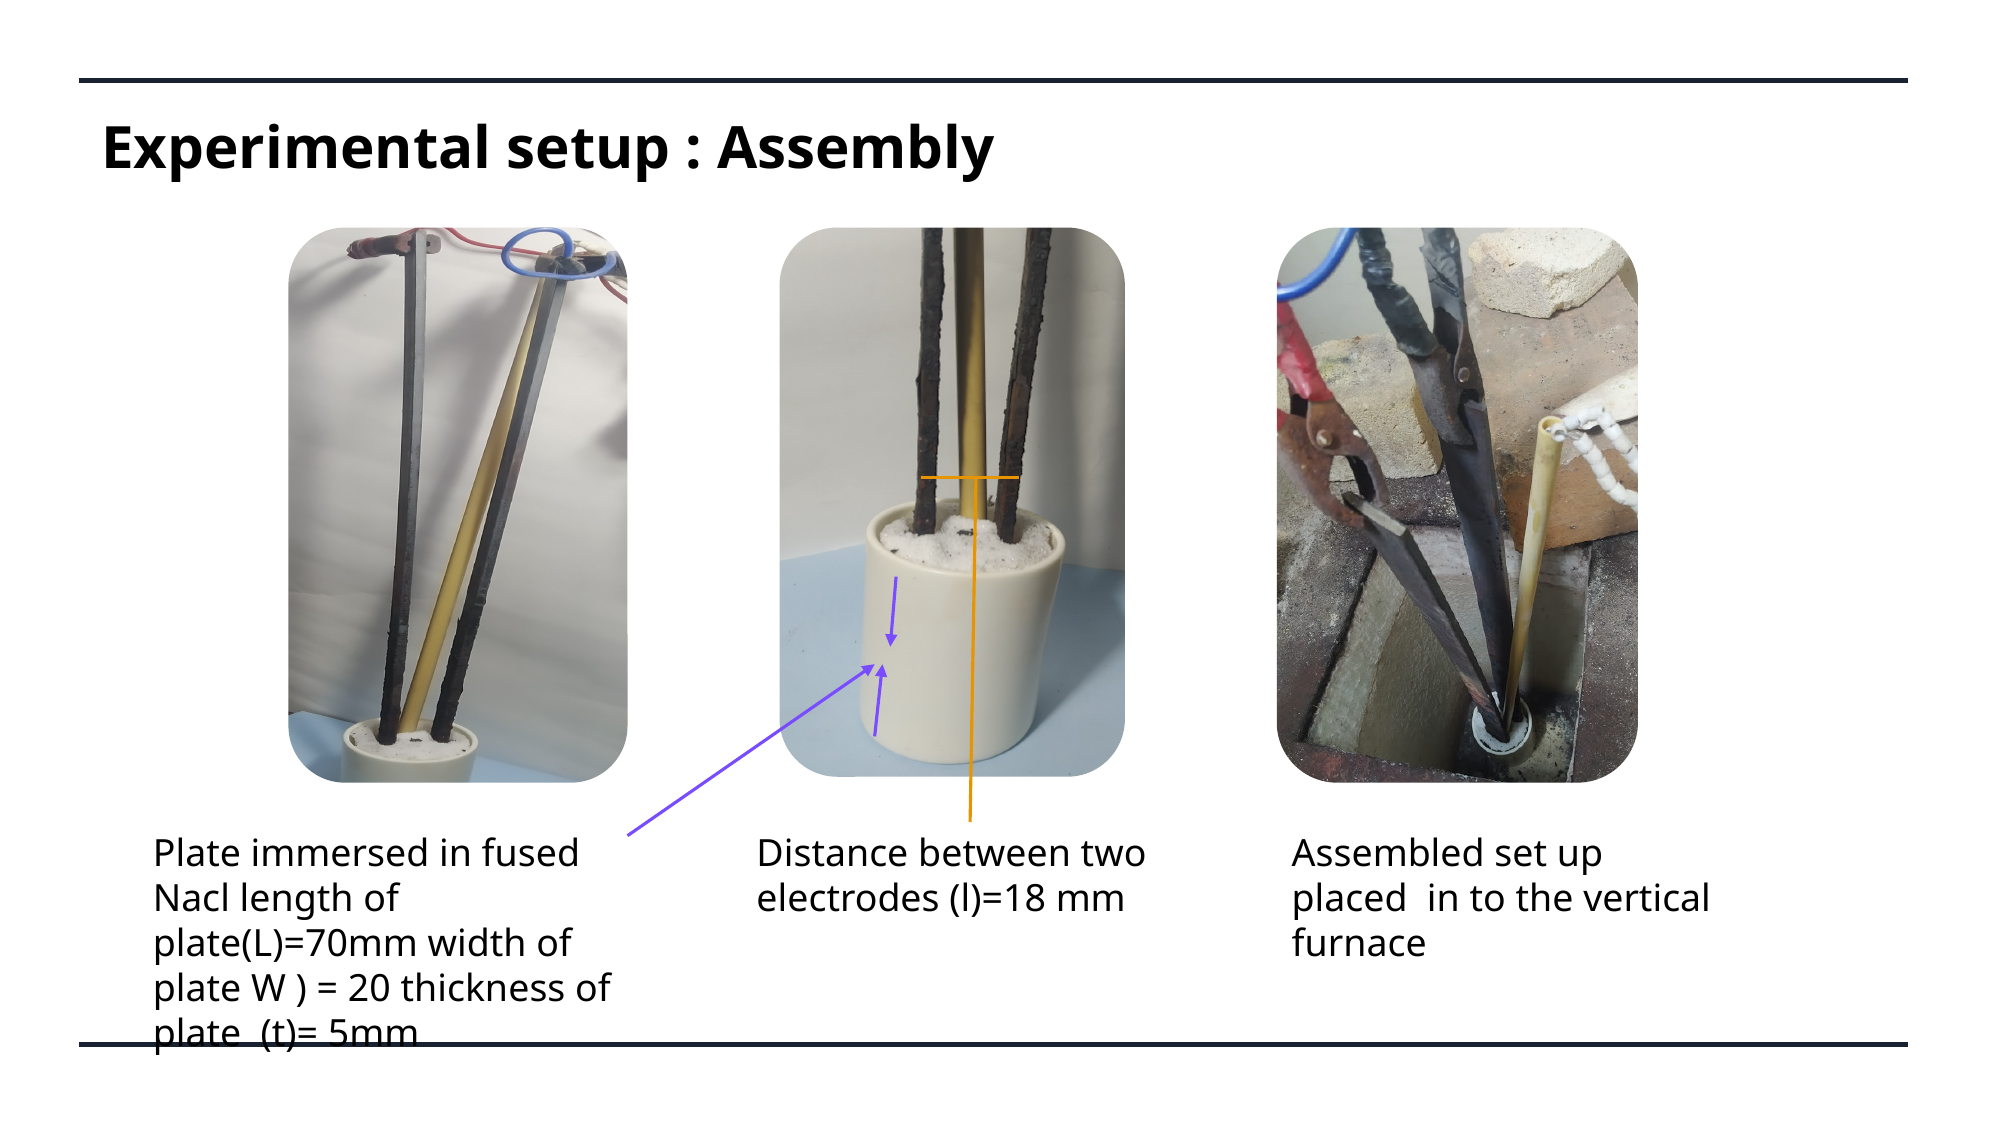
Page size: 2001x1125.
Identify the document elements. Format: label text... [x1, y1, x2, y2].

text_box Distance between two electrodes (l)=18 mm [741, 822, 1199, 927]
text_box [875, 664, 883, 737]
text_box Plate immersed in fused Nacl length of plate(L)=70mm width of plate W ) = 20 thickness of plate (t)= 5mm [138, 822, 667, 1062]
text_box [970, 477, 976, 823]
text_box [890, 576, 897, 647]
text_box Assembled set up placed in to the vertical furnace [1276, 822, 1734, 972]
picture [288, 227, 628, 783]
picture [779, 227, 1125, 777]
picture [1276, 227, 1638, 783]
text_box Experimental setup : Assembly [86, 102, 1087, 188]
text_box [627, 664, 875, 836]
